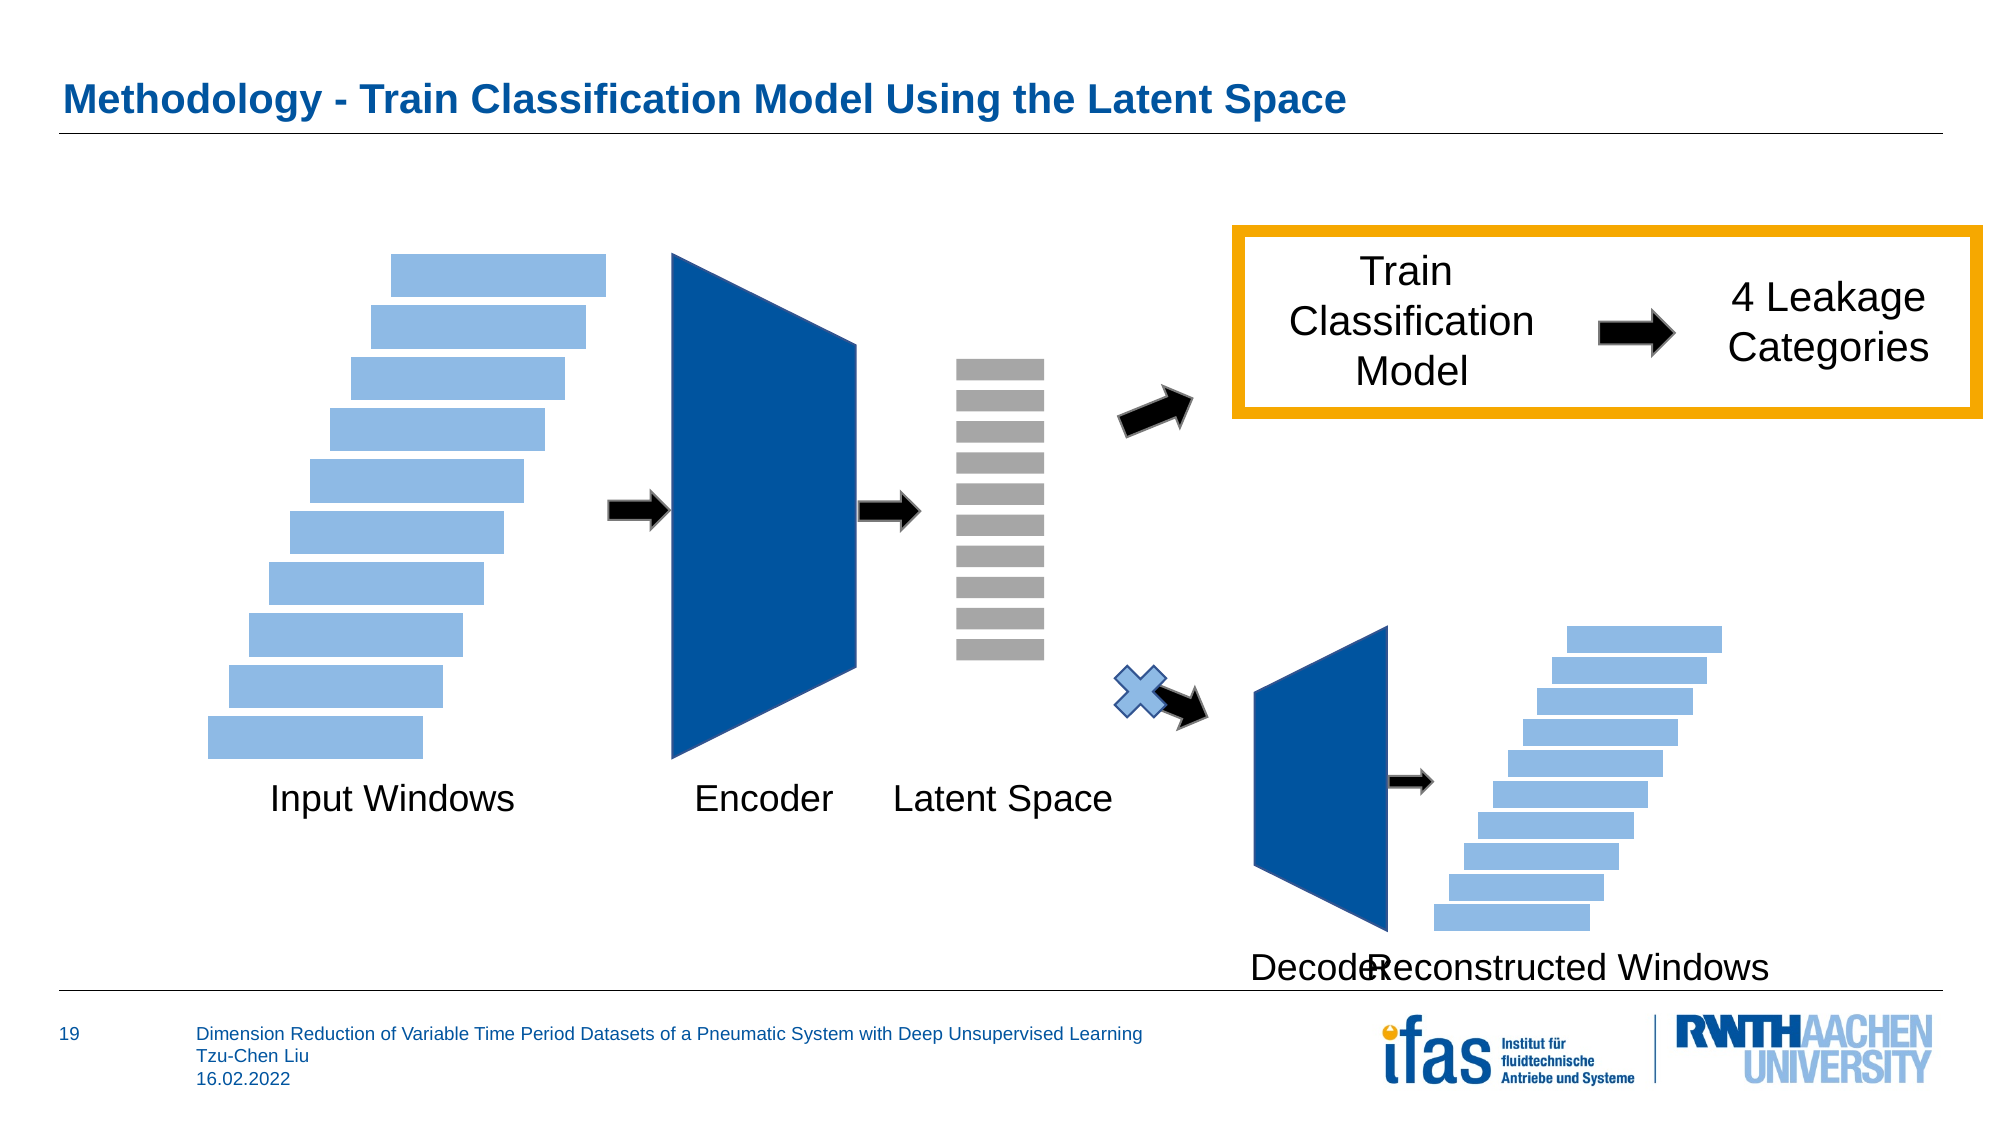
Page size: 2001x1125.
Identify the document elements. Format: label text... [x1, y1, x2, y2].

text_box Reconstructed Windows [1351, 935, 1785, 996]
picture [1361, 1003, 1953, 1117]
text_box [372, 306, 585, 348]
text_box [1388, 770, 1434, 794]
text_box [1154, 685, 1208, 730]
text_box [1508, 750, 1663, 776]
text_box [1450, 874, 1604, 900]
title Methodology - Train Classification Model Using the Latent Space [63, 33, 1947, 123]
text_box [1494, 781, 1648, 807]
text_box [310, 460, 524, 502]
text_box [1464, 843, 1619, 869]
text_box [1118, 385, 1193, 438]
text_box Latent Space [878, 766, 1132, 827]
text_box [858, 491, 921, 531]
text_box [290, 511, 504, 553]
text_box [1254, 626, 1387, 931]
text_box [1552, 657, 1707, 683]
text_box [1567, 626, 1721, 652]
text_box [1523, 719, 1677, 745]
text_box [1538, 688, 1692, 714]
text_box [229, 665, 443, 708]
text_box [270, 562, 483, 605]
text_box Encoder [679, 766, 849, 827]
text_box [1238, 231, 1977, 413]
text_box [351, 357, 565, 399]
text_box [1114, 665, 1167, 718]
text_box Decoder [1235, 935, 1351, 996]
text_box [392, 254, 605, 297]
text_box [672, 254, 856, 758]
text_box Input Windows [254, 766, 530, 827]
text_box [249, 614, 463, 656]
text_box [331, 408, 544, 451]
text_box [209, 717, 422, 759]
text_box [1435, 905, 1589, 931]
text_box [956, 358, 1045, 661]
text_box [1479, 812, 1633, 838]
text_box [608, 491, 670, 530]
